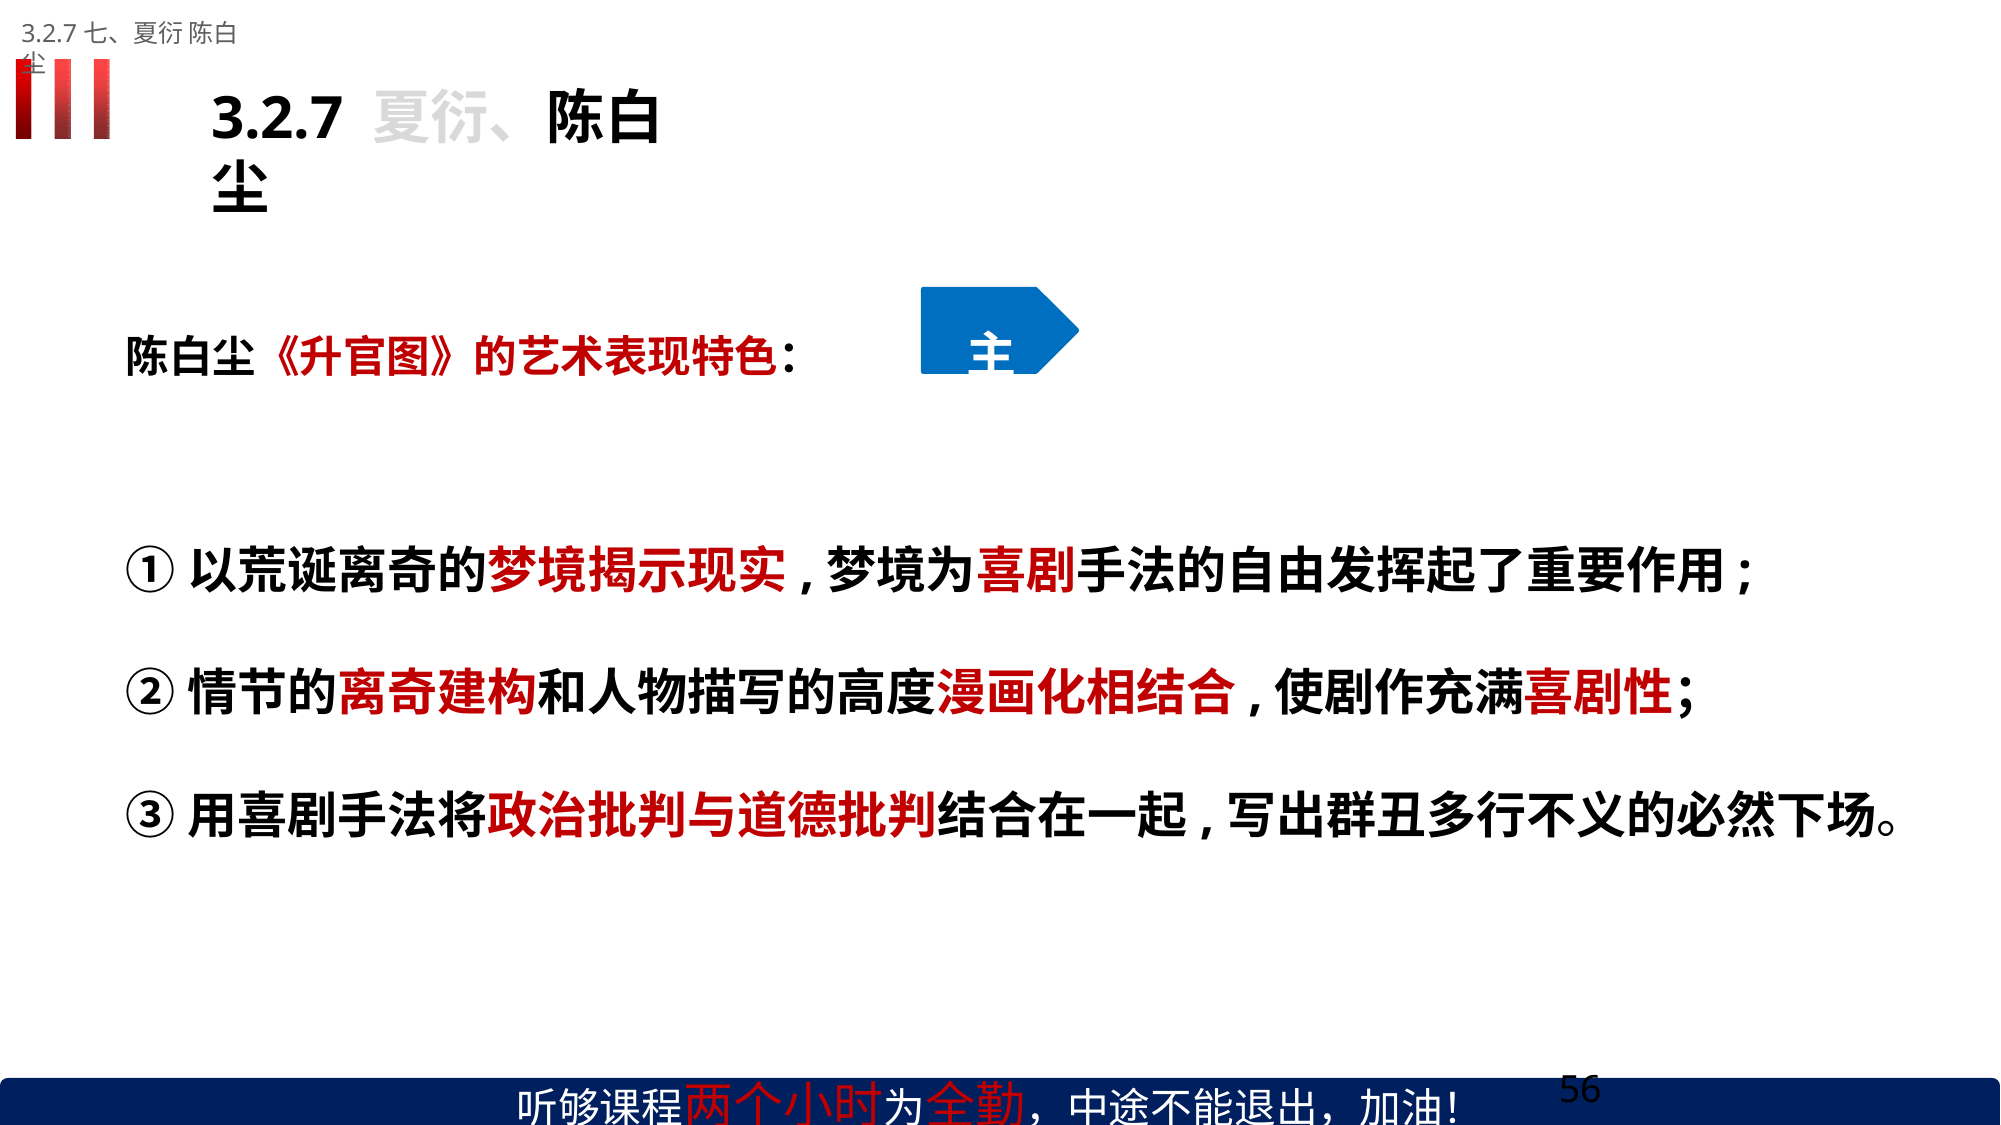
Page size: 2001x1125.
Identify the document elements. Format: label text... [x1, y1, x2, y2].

text_box [923, 289, 1077, 372]
footer 听够课程两个小时为全勤，中途不能退出，加油！ [514, 1079, 1486, 1125]
text_box [93, 78, 110, 139]
picture [15, 59, 32, 139]
text_box [54, 78, 71, 139]
text_box [1554, 1061, 1607, 1117]
text_box [0, 1077, 2000, 1125]
text_box 3.2.7七、夏衍 陈白尘 [19, 15, 262, 78]
text_box ①以荒诞离奇的梦境揭示现实,梦境为喜剧手法的自由发挥起了重要作用; ②情节的离奇建构和人物描写的高度漫画化相结合,使剧作充满喜剧性； ③用喜剧手法将政治批判与道德批判结合在一起,写出群丑多行不义的必然下场。 [123, 536, 1891, 844]
title 3.2.7 夏衍、陈白尘 [208, 78, 722, 269]
text_box 陈白尘《升官图》的艺术表现特色： 主 [123, 296, 1017, 389]
